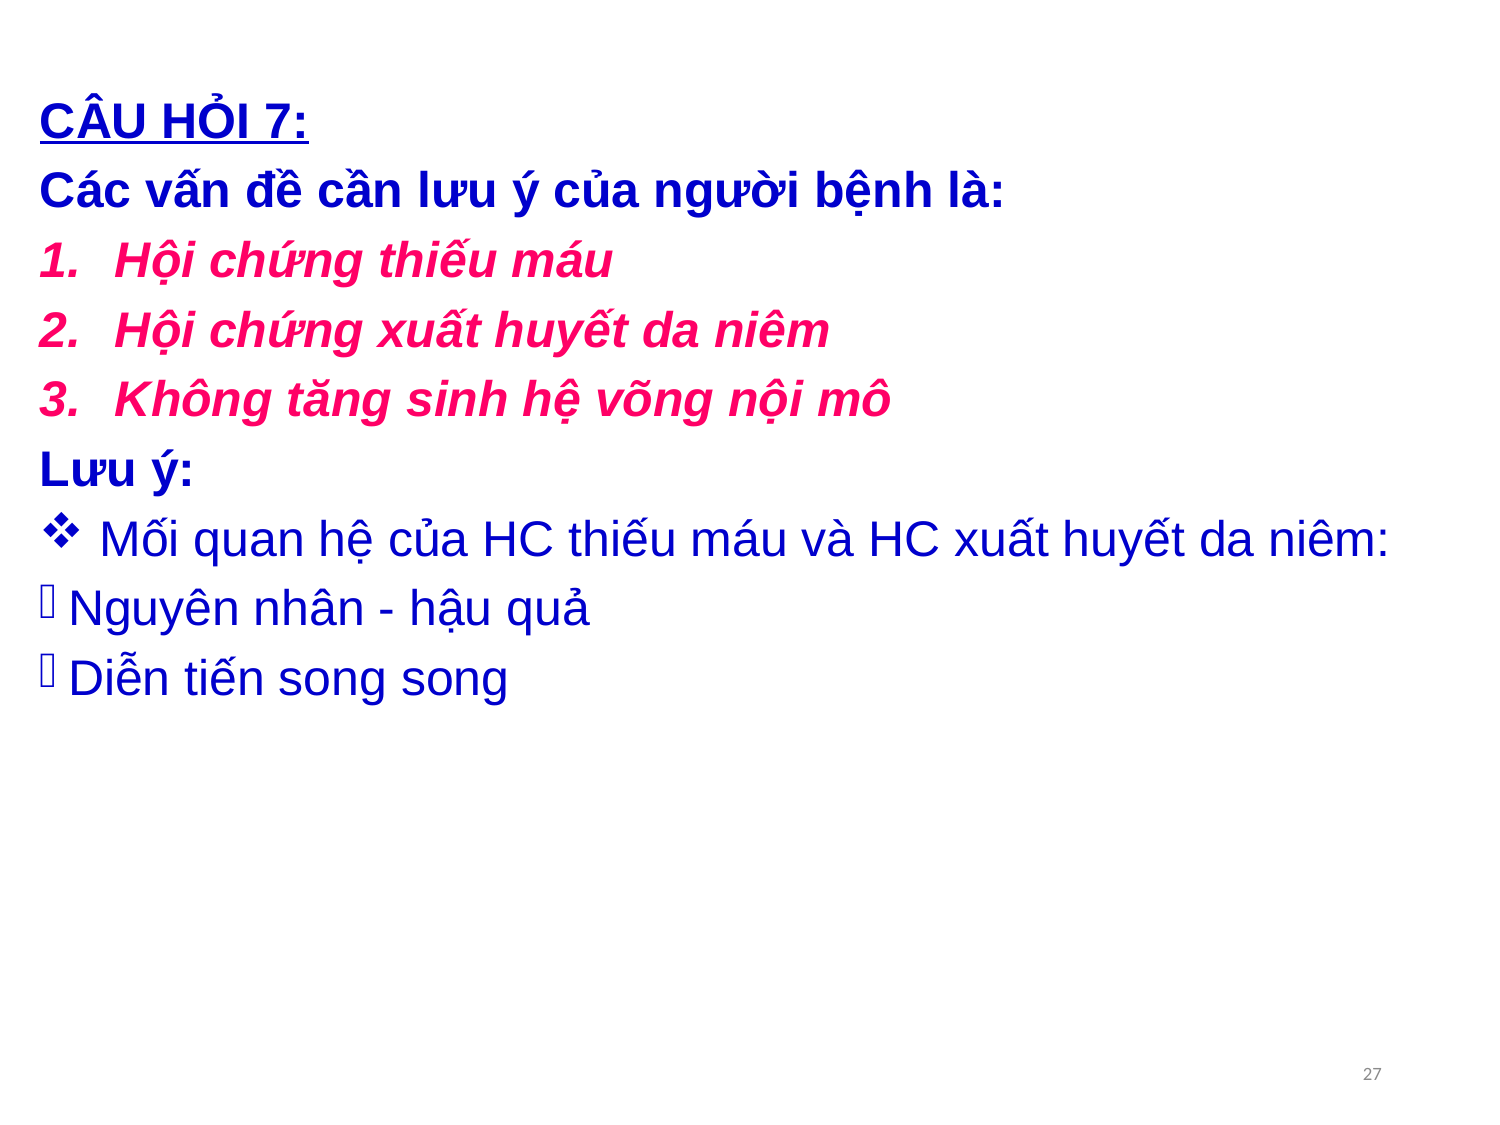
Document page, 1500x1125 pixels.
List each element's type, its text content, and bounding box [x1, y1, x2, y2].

slide_number 27 [1059, 1042, 1397, 1103]
list CÂU HỎI 7: Các vấn đề cần lưu ý của người bệnh là: Hội chứng thiếu máu Hội chứng xuất huyết da niêm Không tăng sinh hệ võng nội mô Lưu ý: Mối quan hệ của HC thiếu máu và HC xuất huyết da niêm: Nguyên nhân - hậu quả Diễn tiến song song [24, 87, 1463, 1014]
